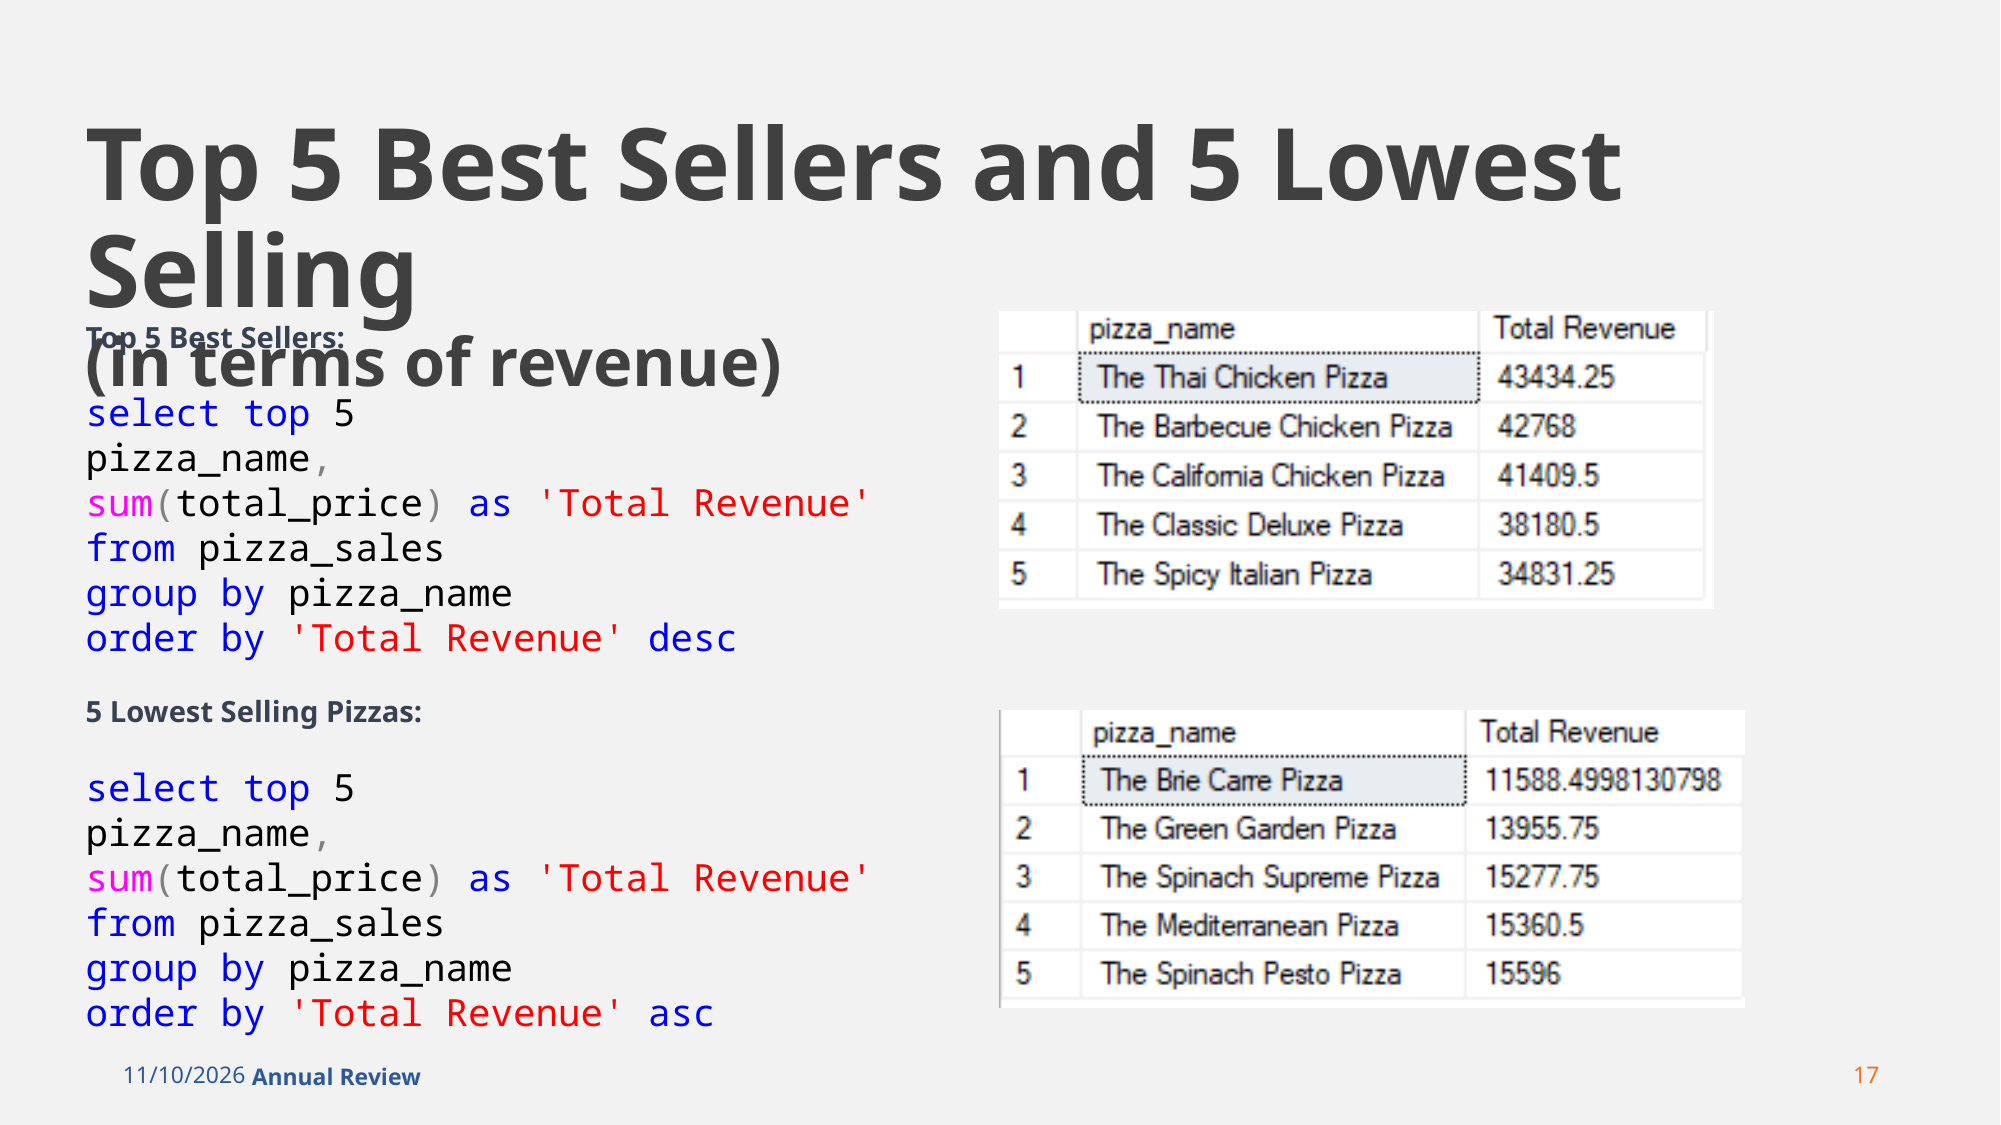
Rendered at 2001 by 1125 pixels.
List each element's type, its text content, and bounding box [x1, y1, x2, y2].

text_box Top 5 Best Sellers: select top 5 pizza_name, sum(total_price) as 'Total Revenue' from pizza_sales group by pizza_name order by 'Total Revenue' desc 5 Lowest Selling Pizzas: select top 5 pizza_name, sum(total_price) as 'Total Revenue' from pizza_sales group by pizza_name order by 'Total Revenue' asc [70, 311, 1847, 1110]
picture [999, 311, 1714, 609]
picture [999, 710, 1745, 1008]
title Top 5 Best Sellers and 5 Lowest Selling (in terms of revenue) [70, 106, 1932, 222]
